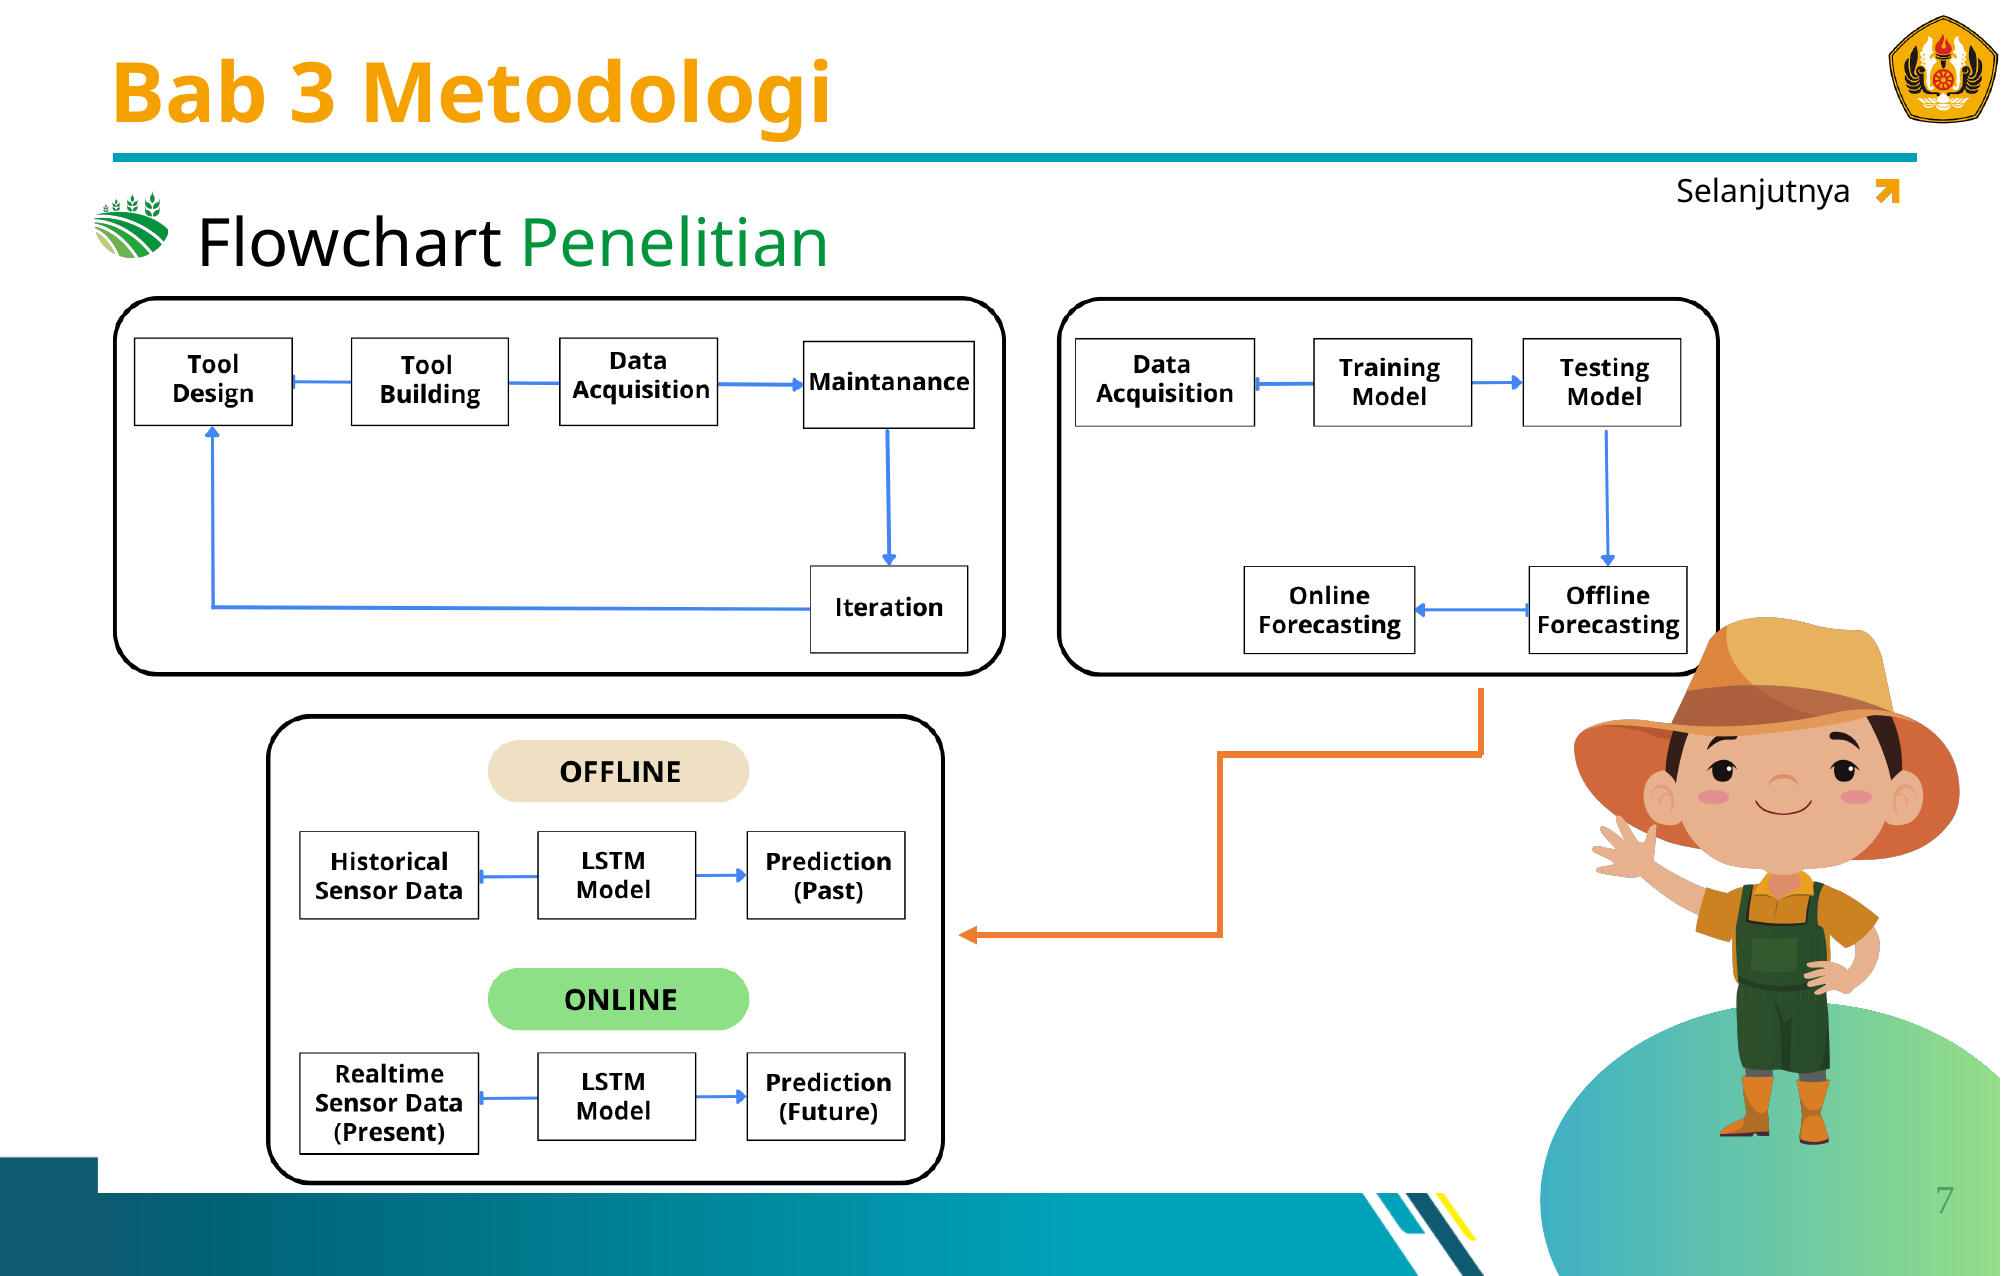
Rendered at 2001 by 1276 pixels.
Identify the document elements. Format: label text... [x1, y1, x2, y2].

picture [1886, 8, 2000, 126]
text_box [958, 754, 1482, 936]
text_box Selanjutnya [1404, 176, 1852, 209]
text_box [1540, 1002, 2000, 1276]
text_box Flowchart Penelitian [196, 187, 1245, 280]
text_box [94, 191, 169, 259]
text_box [1727, 612, 1961, 1002]
picture [0, 288, 1727, 1276]
text_box [1876, 179, 1900, 203]
title Bab 3 Metodologi [94, 42, 1918, 146]
